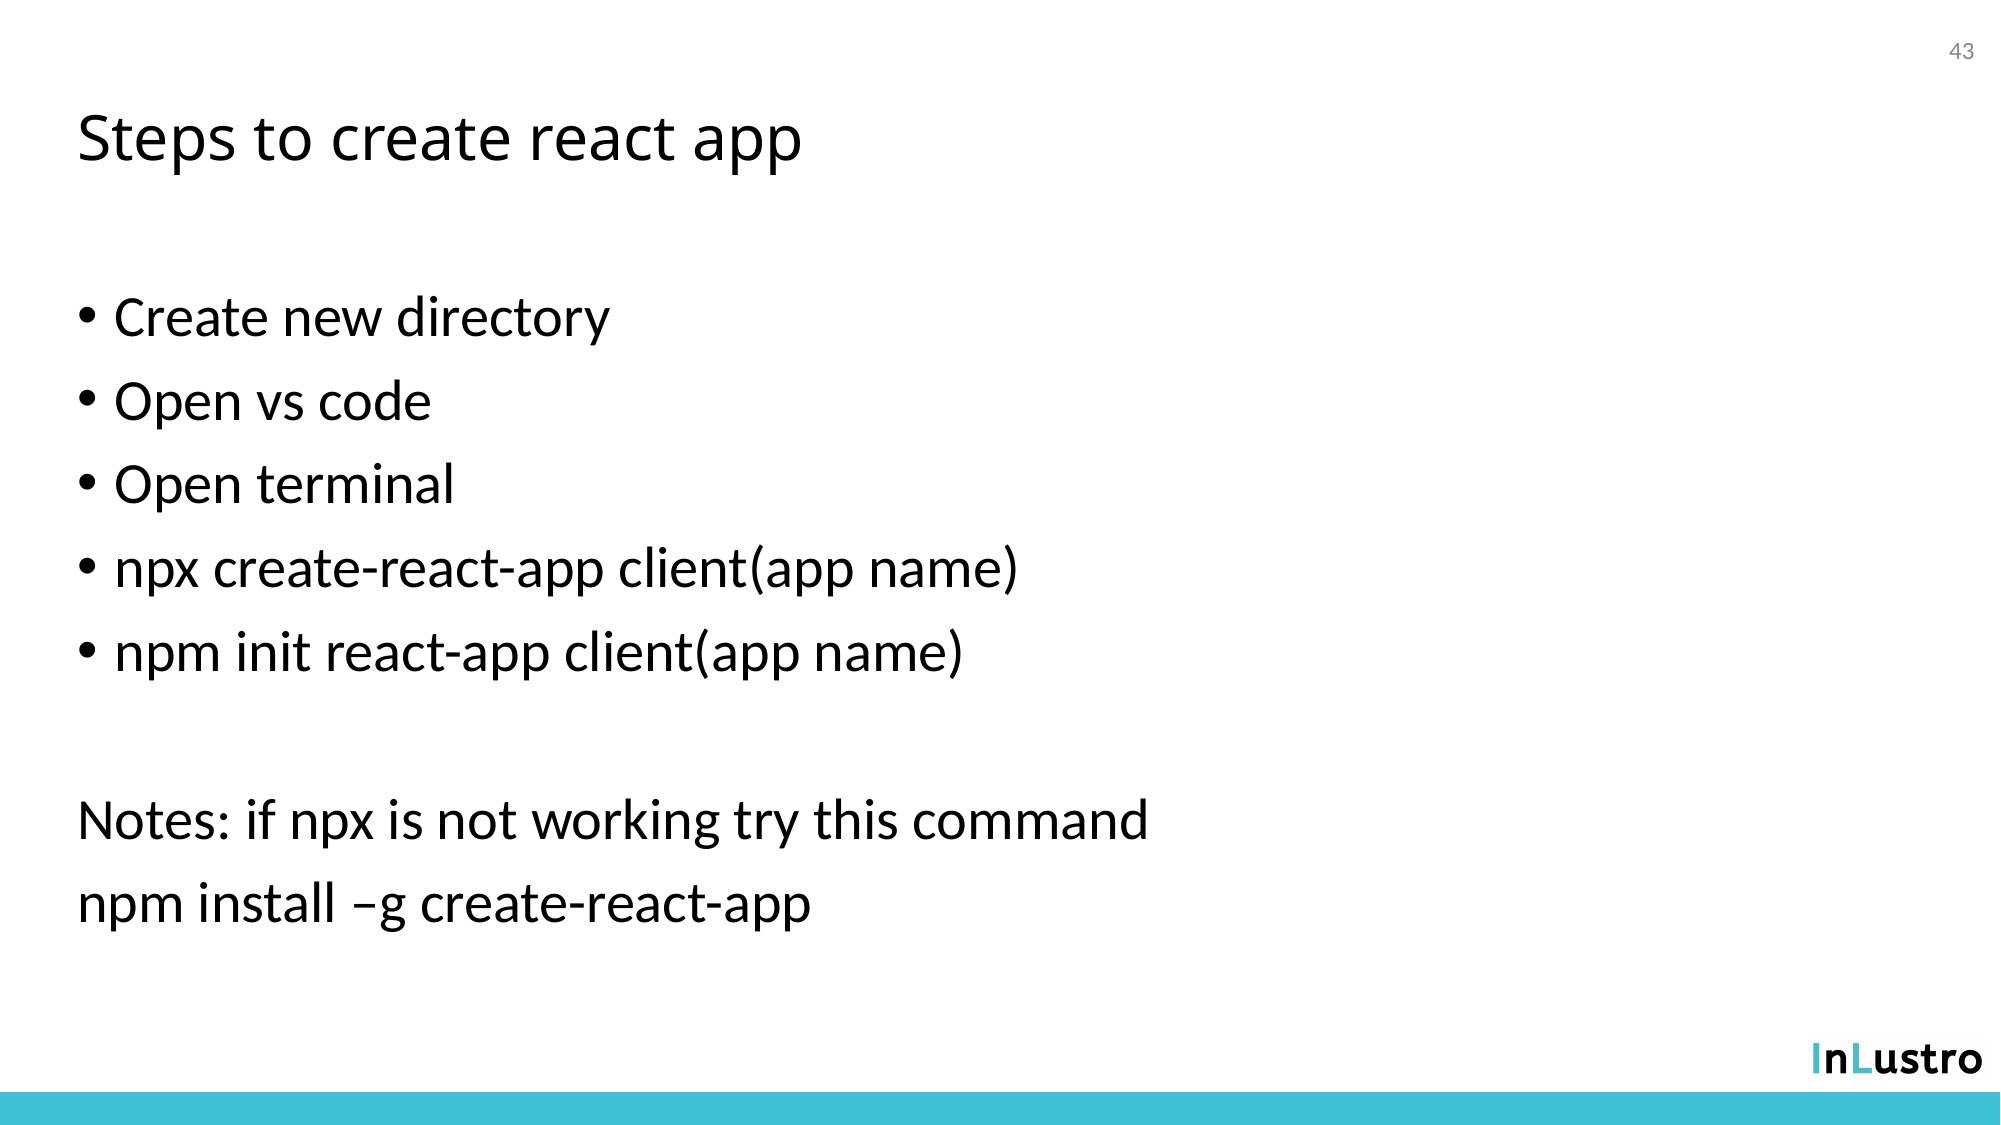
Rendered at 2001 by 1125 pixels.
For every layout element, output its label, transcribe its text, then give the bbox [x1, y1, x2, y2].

picture [1806, 1037, 1987, 1080]
list Create new directory Open vs code Open terminal npx create-react-app client(app name) npm init react-app client(app name) Notes: if npx is not working try this command npm install –g create-react-app [69, 278, 1819, 993]
slide_number 43 [1939, 28, 1983, 71]
title Steps to create react app [69, 59, 1796, 222]
